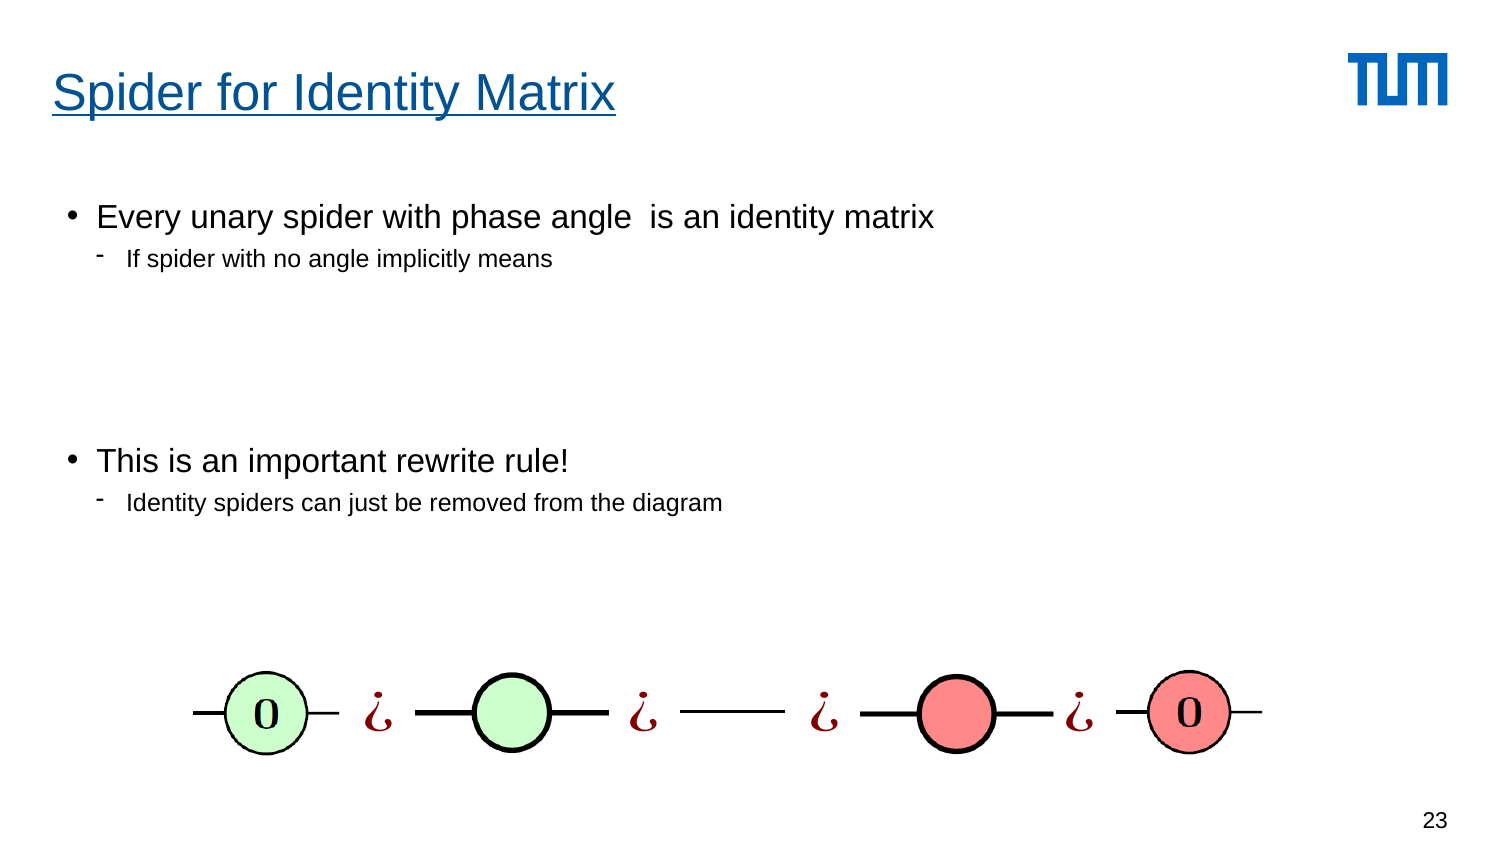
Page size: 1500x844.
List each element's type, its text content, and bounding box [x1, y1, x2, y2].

slide_number 23 [1111, 796, 1448, 842]
picture [400, 628, 629, 811]
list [165, 605, 377, 817]
picture [1088, 607, 1300, 817]
picture [835, 632, 1065, 815]
title Spider for Identity Matrix [51, 54, 1449, 118]
